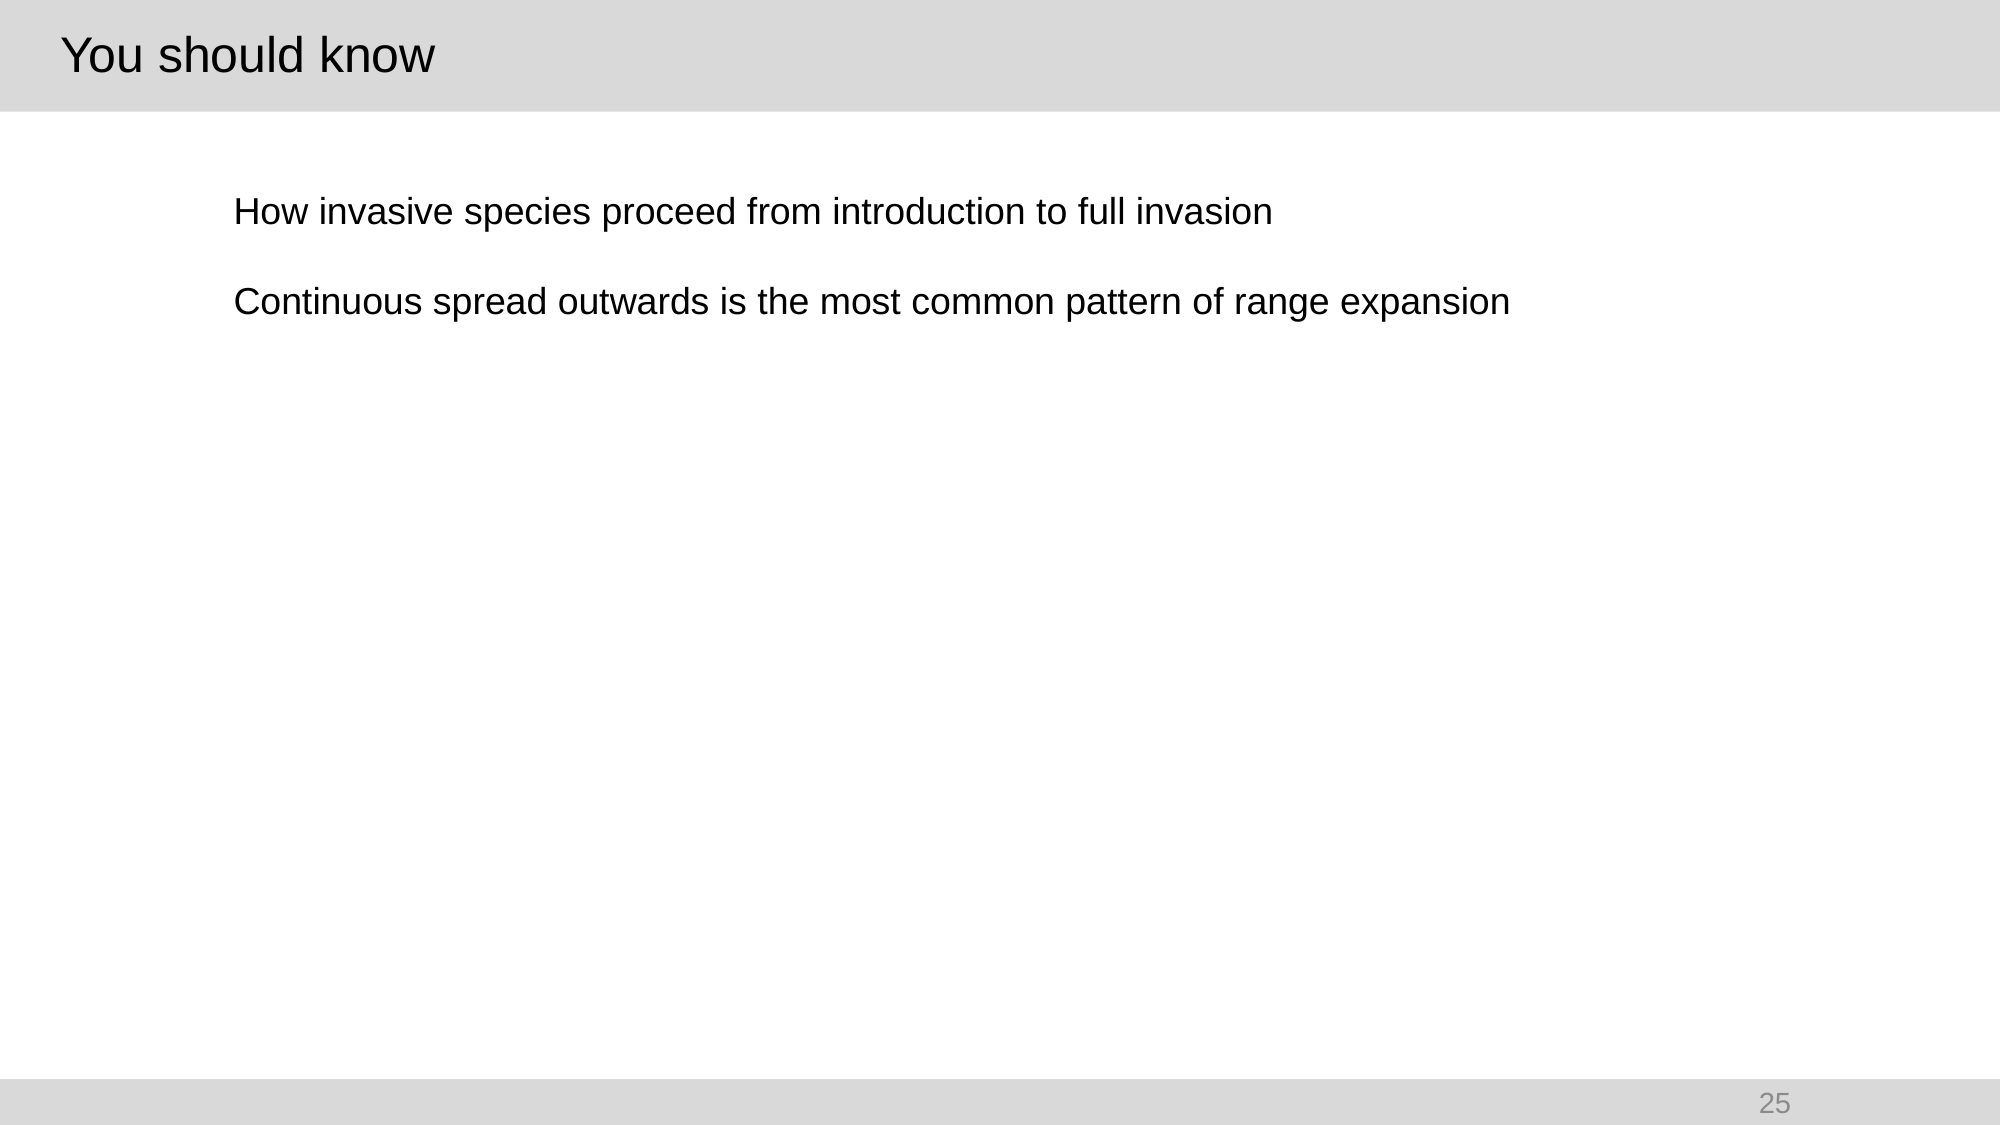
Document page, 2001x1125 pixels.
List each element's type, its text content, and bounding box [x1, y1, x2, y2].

slide_number 25 [1550, 1079, 2000, 1125]
title You should know [0, 0, 2000, 112]
text_box How invasive species proceed from introduction to full invasion Continuous spread outwards is the most common pattern of range expansion [218, 179, 1825, 330]
footer [0, 1079, 1550, 1125]
